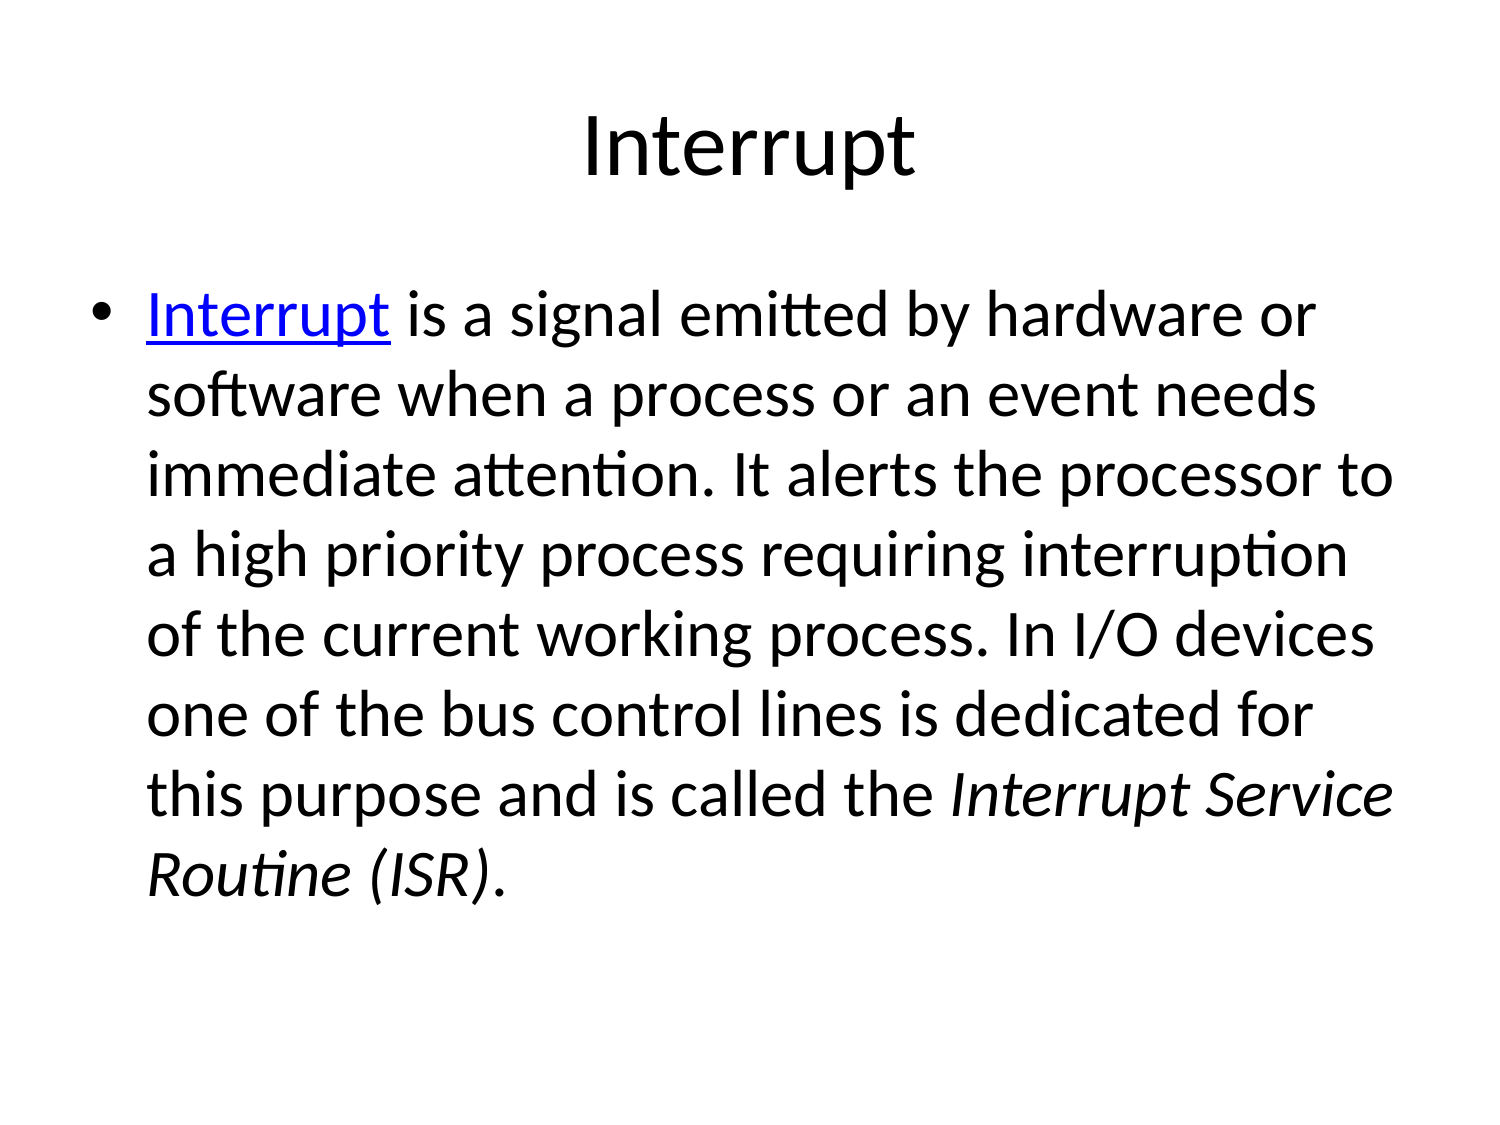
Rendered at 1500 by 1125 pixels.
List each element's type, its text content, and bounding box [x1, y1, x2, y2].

title Interrupt [75, 45, 1425, 233]
list Interrupt is a signal emitted by hardware or software when a process or an event needs immediate attention. It alerts the processor to a high priority process requiring interruption of the current working process. In I/O devices one of the bus control lines is dedicated for this purpose and is called the Interrupt Service Routine (ISR). [75, 262, 1425, 1005]
